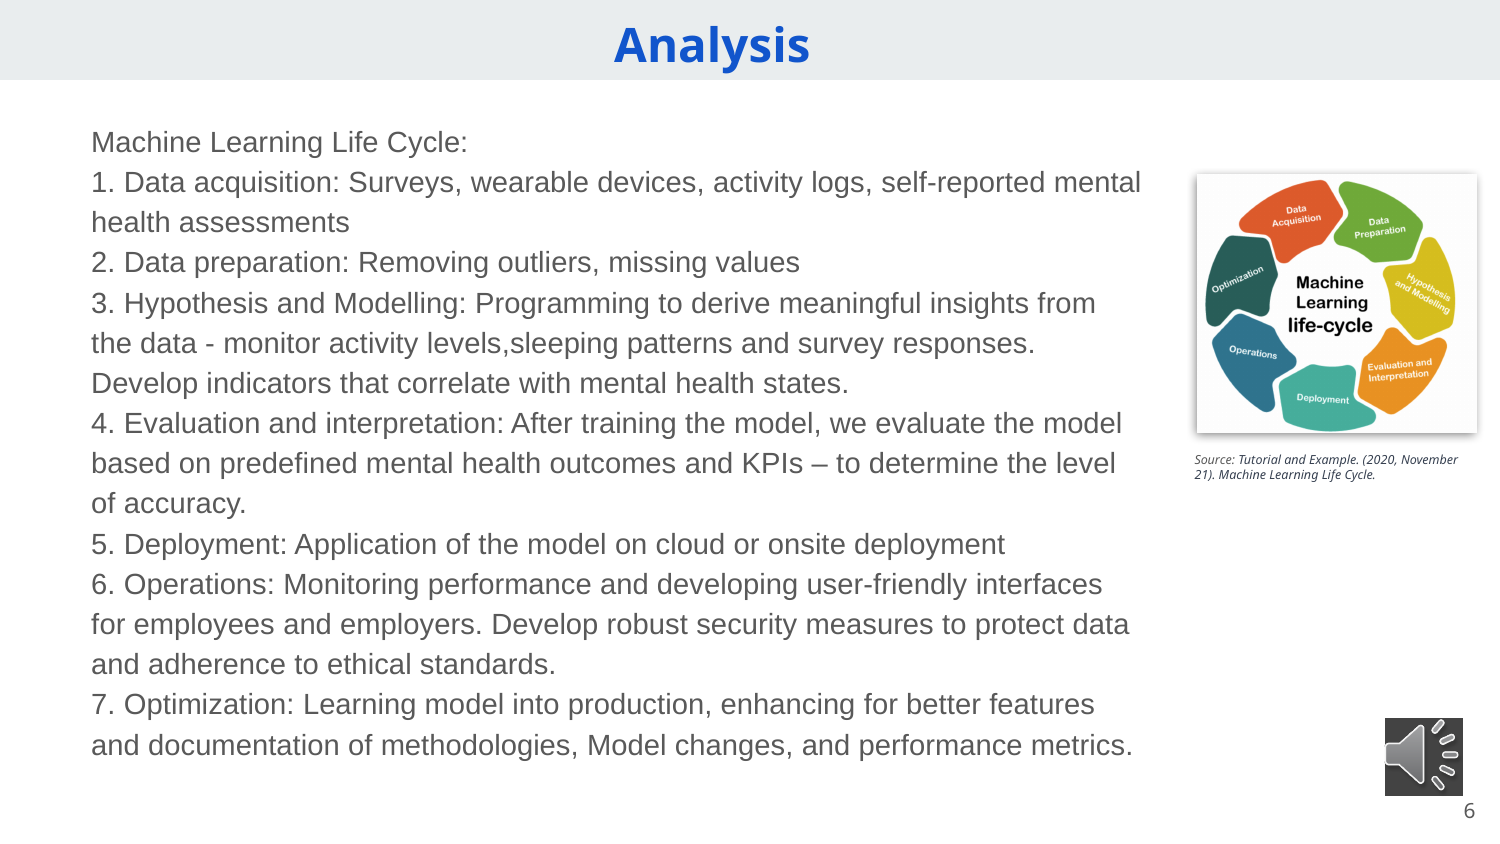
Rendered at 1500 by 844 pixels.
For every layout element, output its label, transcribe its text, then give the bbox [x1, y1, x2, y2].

list Machine Learning Life Cycle: 1. Data acquisition: Surveys, wearable devices, activity logs, self-reported mental health assessments 2. Data preparation: Removing outliers, missing values 3. Hypothesis and Modelling: Programming to derive meaningful insights from the data - monitor activity levels,sleeping patterns and survey responses. Develop indicators that correlate with mental health states. 4. Evaluation and interpretation: After training the model, we evaluate the model based on predefined mental health outcomes and KPIs – to determine the level of accuracy. 5. Deployment: Application of the model on cloud or onsite deployment 6. Operations: Monitoring performance and developing user-friendly interfaces for employees and employers. Develop robust security measures to protect data and adherence to ethical standards. 7. Optimization: Learning model into production, enhancing for better features and documentation of methodologies, Model changes, and performance metrics. [76, 103, 1161, 844]
picture [1196, 174, 1477, 433]
text_box Source: Tutorial and Example. (2020, November 21). Machine Learning Life Cycle. [1179, 421, 1491, 530]
slide_number 6 [1400, 779, 1491, 844]
title Analysis [81, 0, 1344, 88]
picture [1383, 716, 1464, 798]
